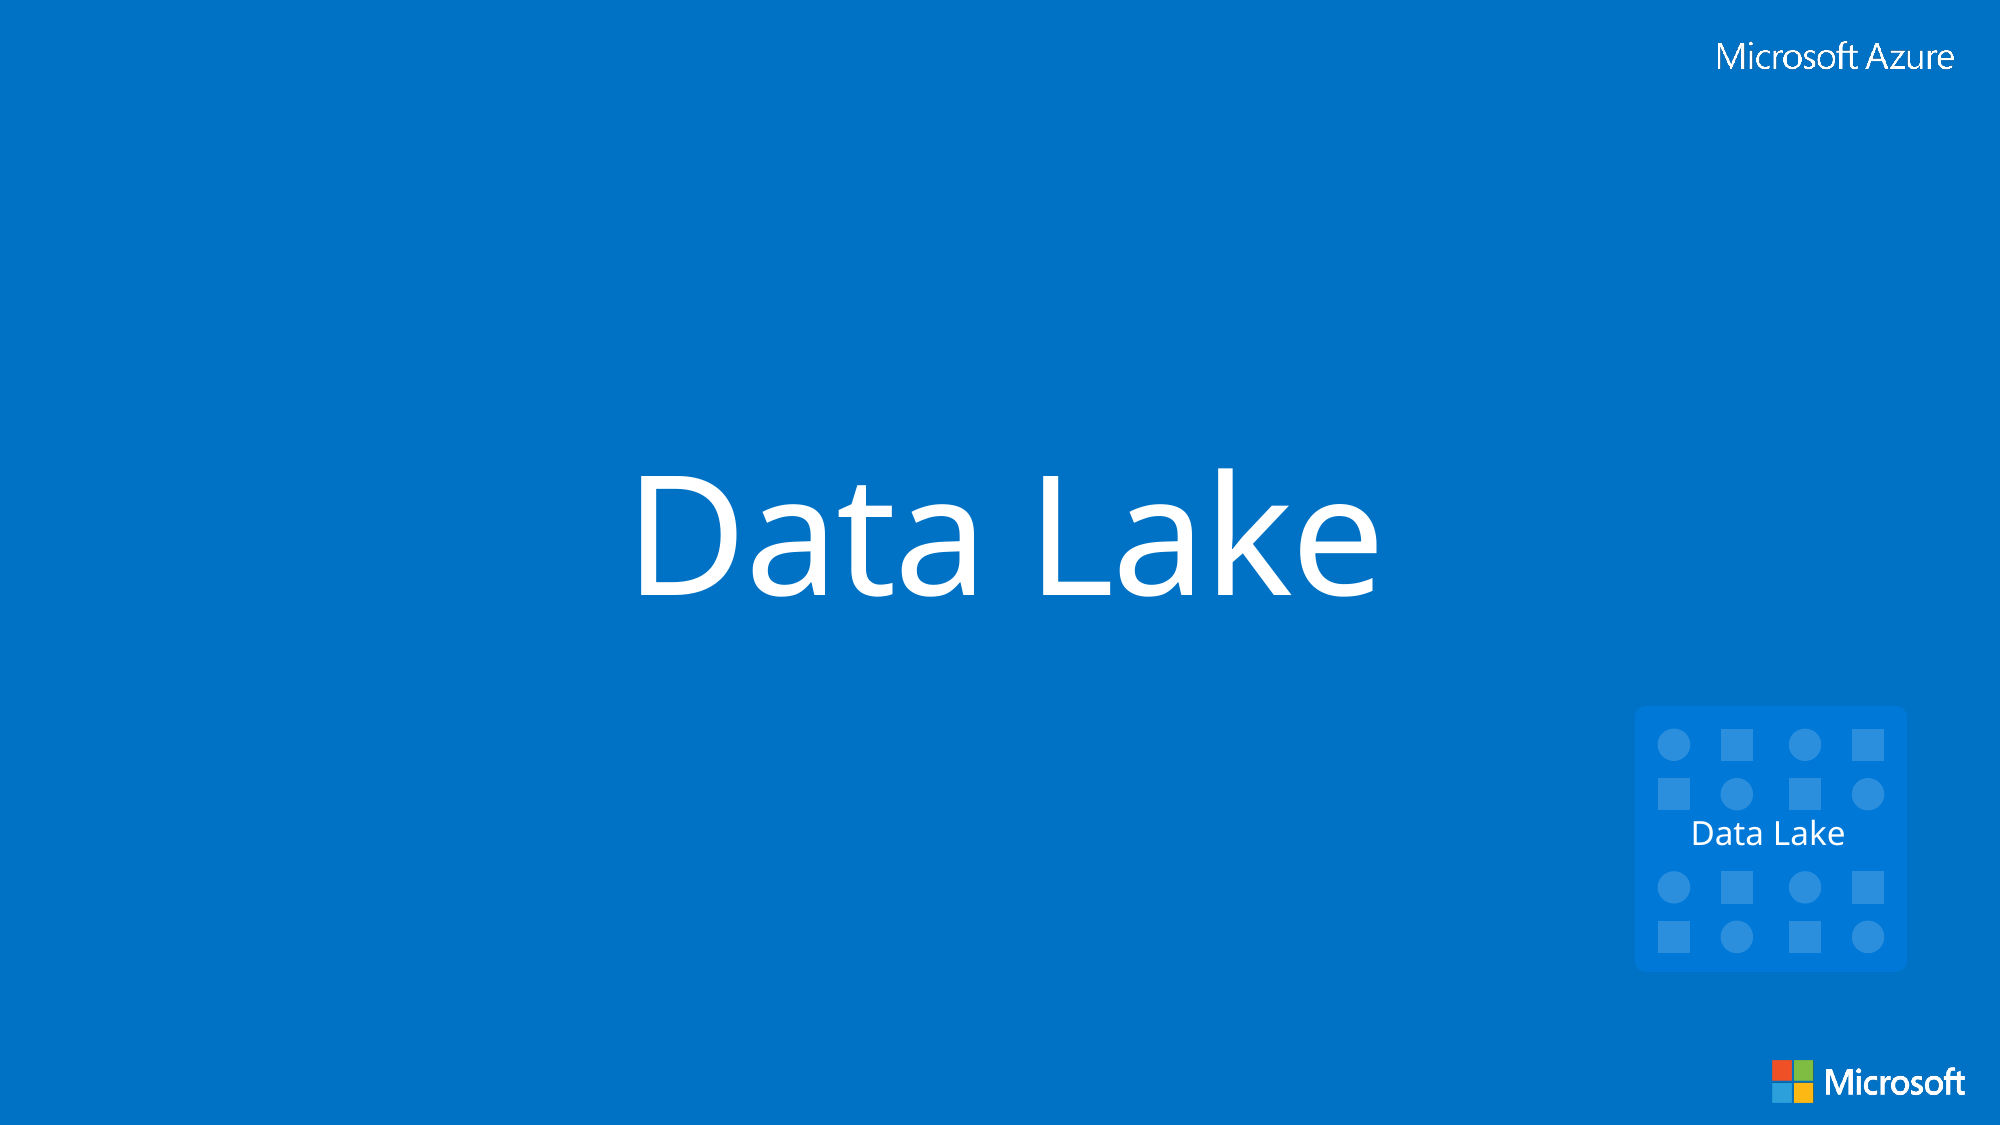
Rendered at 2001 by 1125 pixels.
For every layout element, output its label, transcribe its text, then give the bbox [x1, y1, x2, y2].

title Data Lake [126, 444, 1886, 653]
picture [1699, 24, 1972, 87]
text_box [1634, 705, 1908, 972]
picture [1772, 1060, 1965, 1103]
